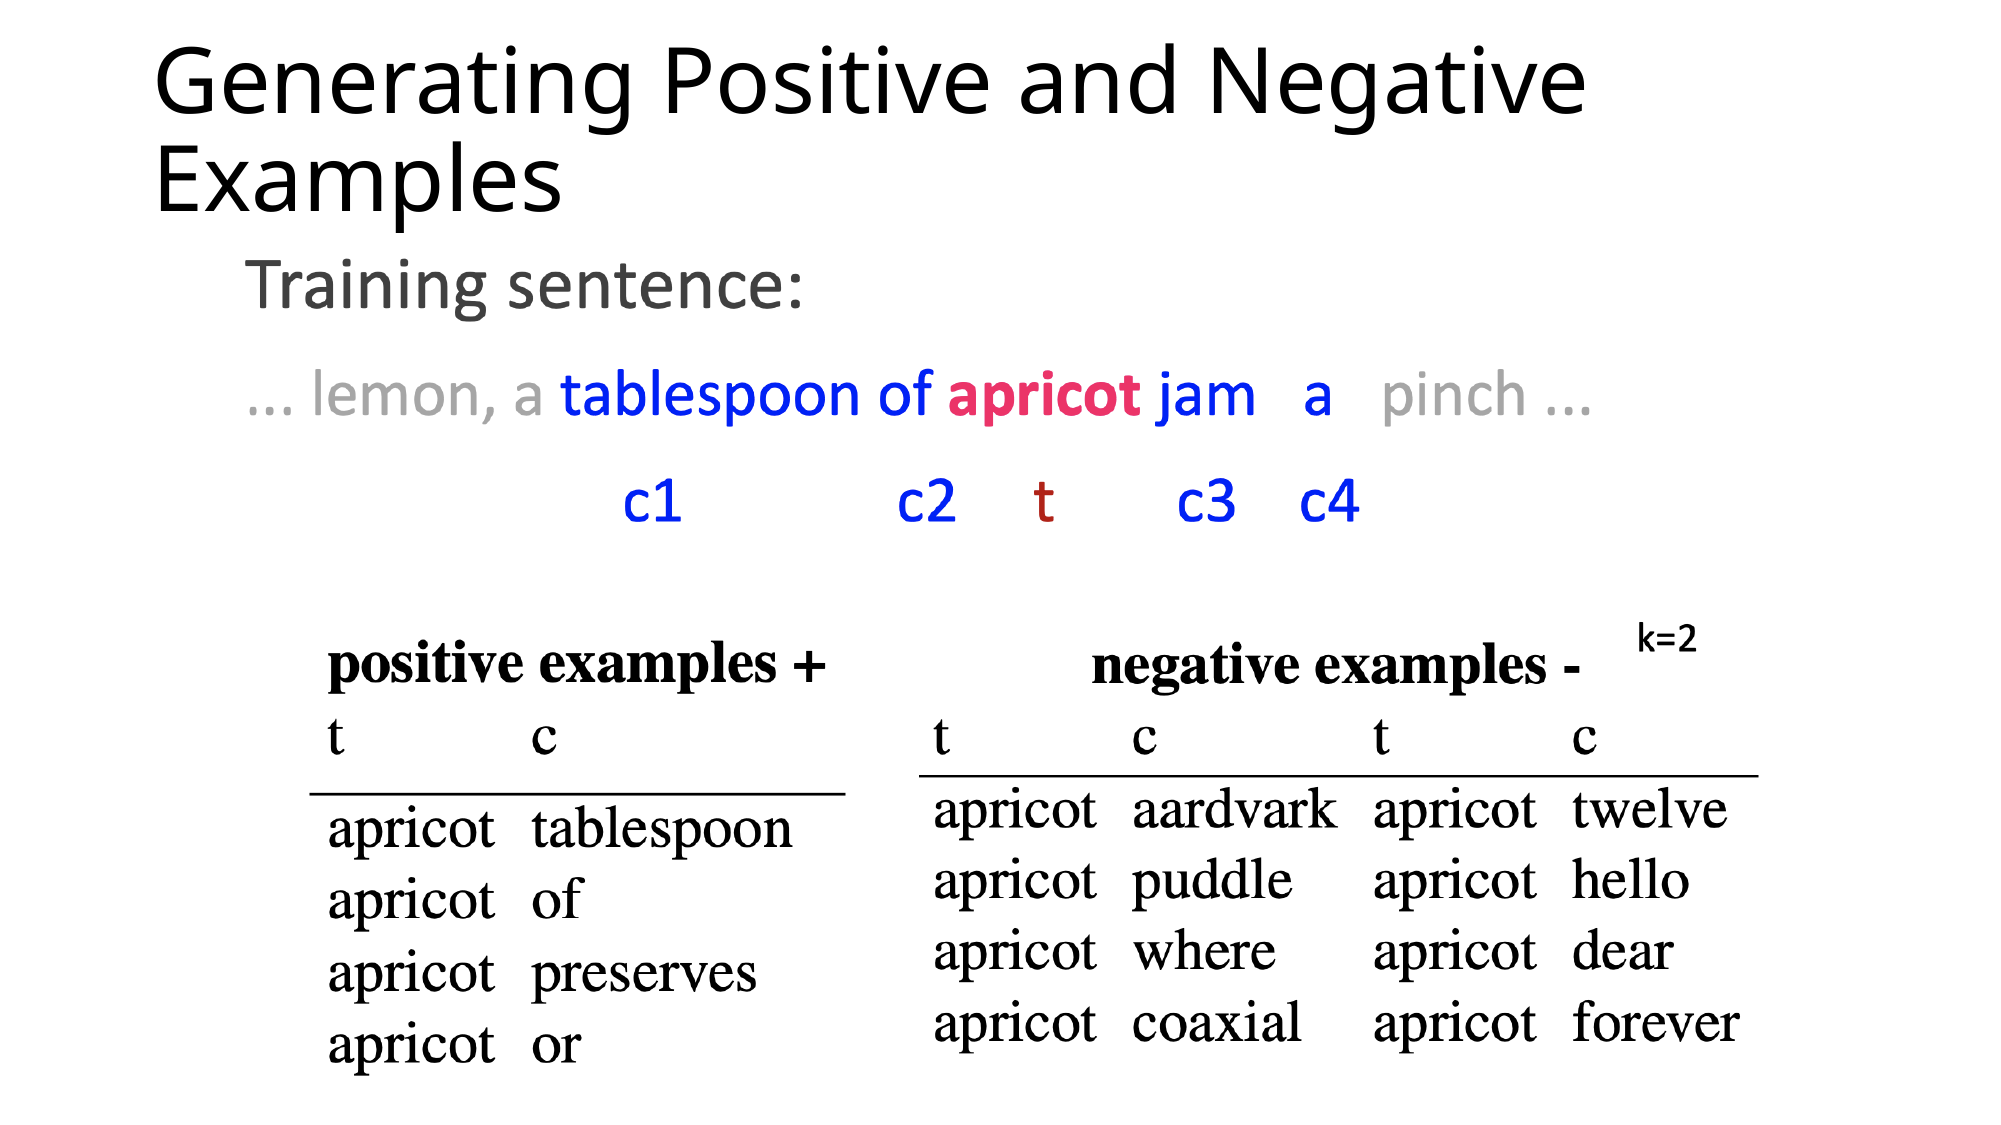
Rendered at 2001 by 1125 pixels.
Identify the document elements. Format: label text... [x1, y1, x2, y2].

title Generating Positive and Negative Examples [137, 24, 1863, 242]
picture [226, 241, 1774, 1108]
